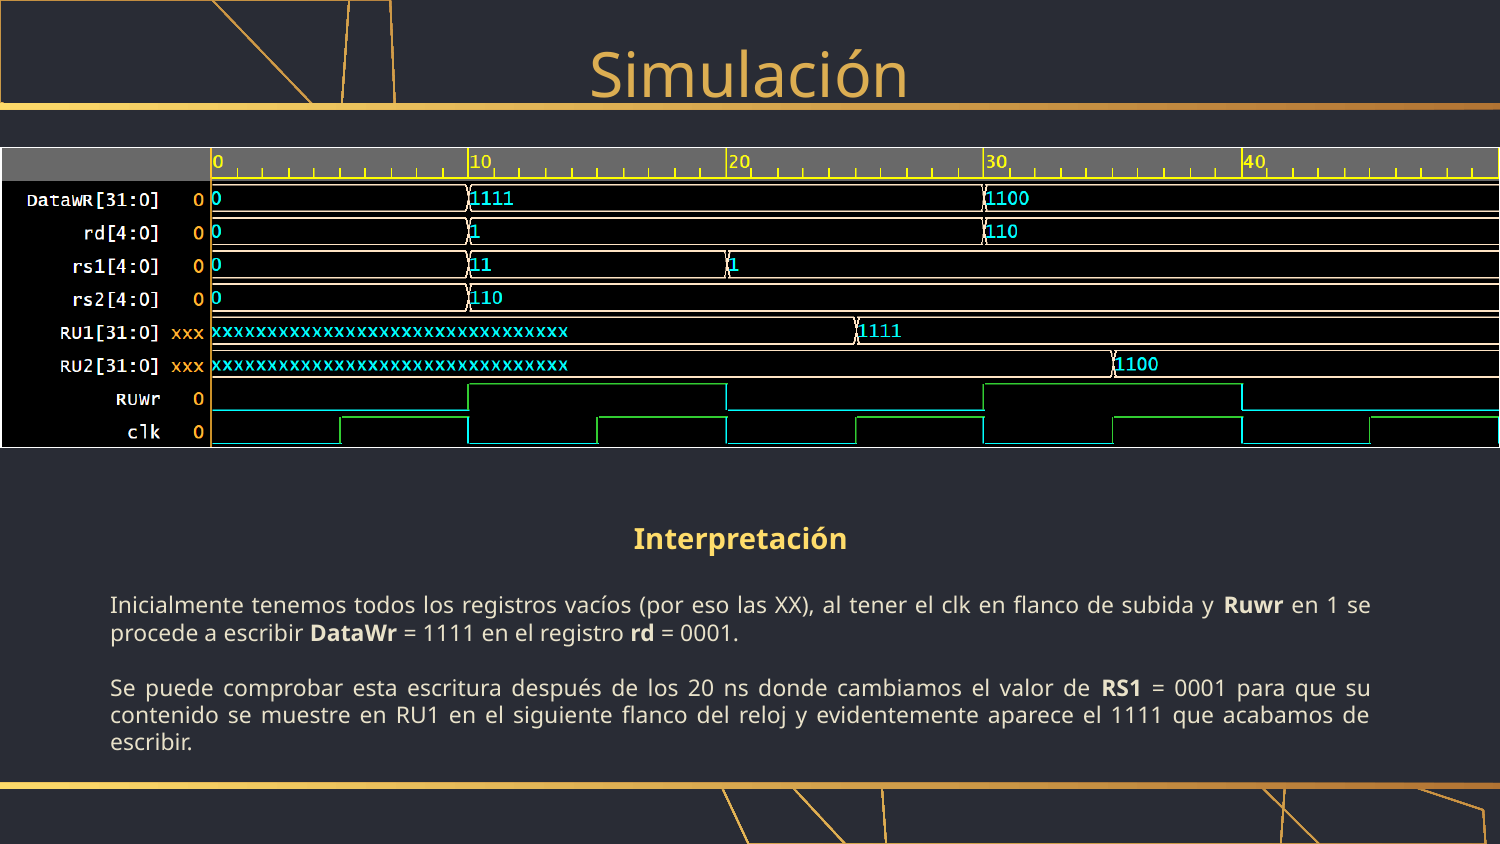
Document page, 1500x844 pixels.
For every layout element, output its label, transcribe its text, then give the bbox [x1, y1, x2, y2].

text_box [0, 456, 1500, 790]
picture [0, 146, 1500, 449]
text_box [0, 102, 1500, 146]
title Simulación [327, 36, 1173, 100]
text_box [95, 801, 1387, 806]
